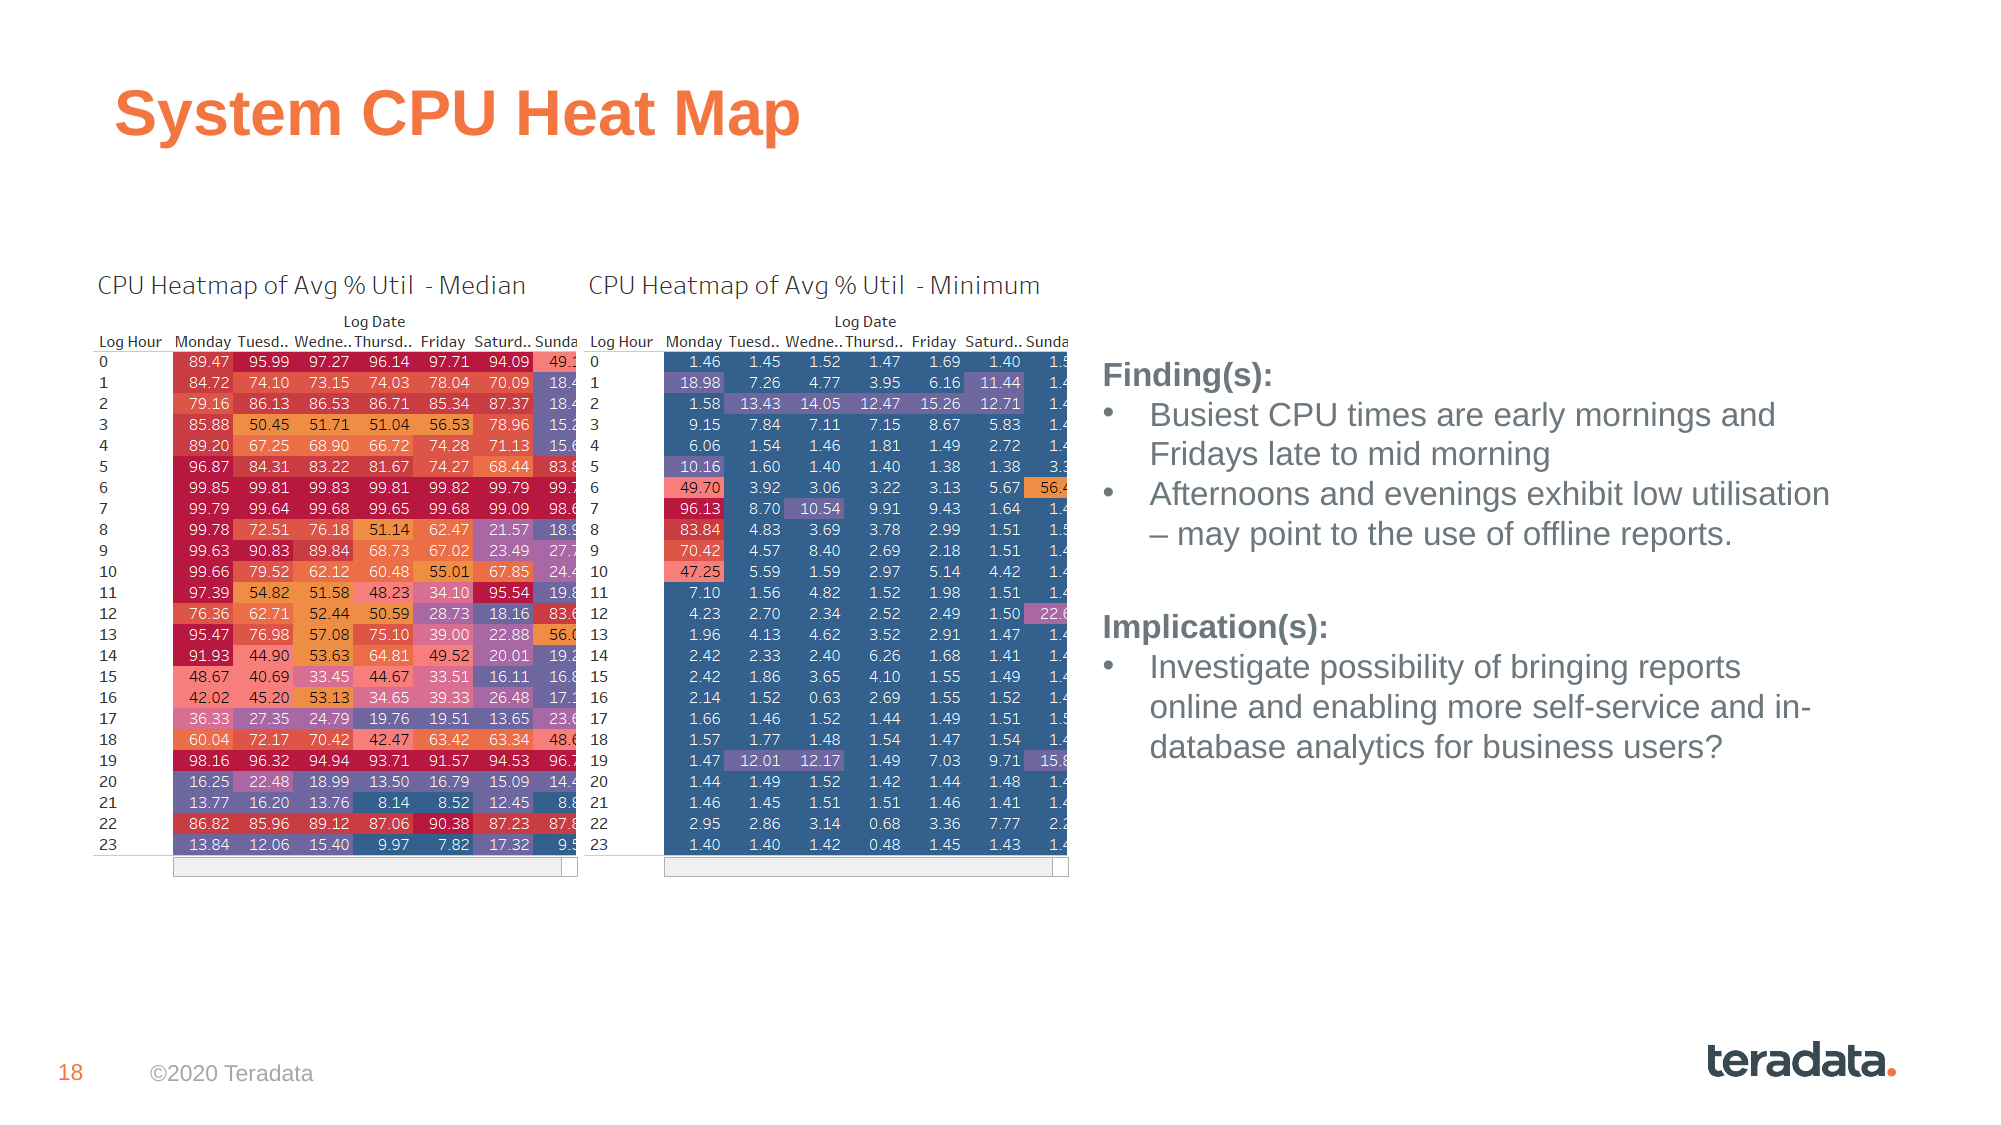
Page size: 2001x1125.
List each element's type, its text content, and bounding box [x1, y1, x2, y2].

text_box Implication(s): Investigate possibility of bringing reports online and enabling more self-service and in-database analytics for business users? [1087, 598, 1854, 813]
text_box Finding(s): Busiest CPU times are early mornings and Fridays late to mid morning Afternoons and evenings exhibit low utilisation – may point to the use of offline reports. [1087, 345, 1854, 560]
picture [81, 249, 1079, 1048]
picture [1708, 1041, 1896, 1077]
title System CPU Heat Map [99, 37, 1900, 191]
